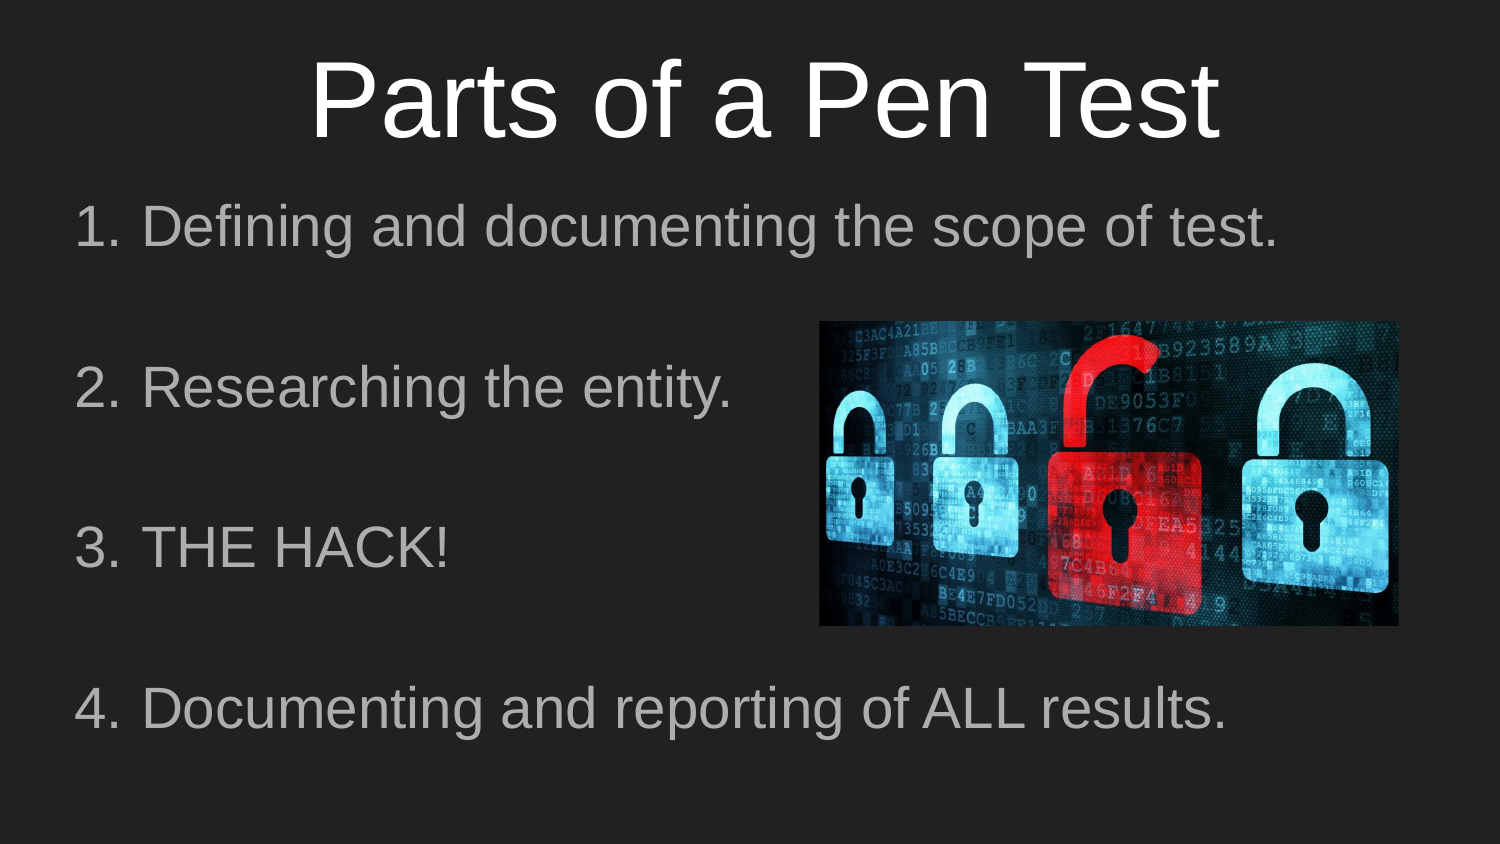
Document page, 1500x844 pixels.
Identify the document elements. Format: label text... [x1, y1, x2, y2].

picture [819, 321, 1399, 627]
subtitle Defining and documenting the scope of test. Researching the entity. THE HACK! Documenting and reporting of ALL results. [51, 162, 1449, 815]
title Parts of a Pen Test [51, 20, 1449, 162]
